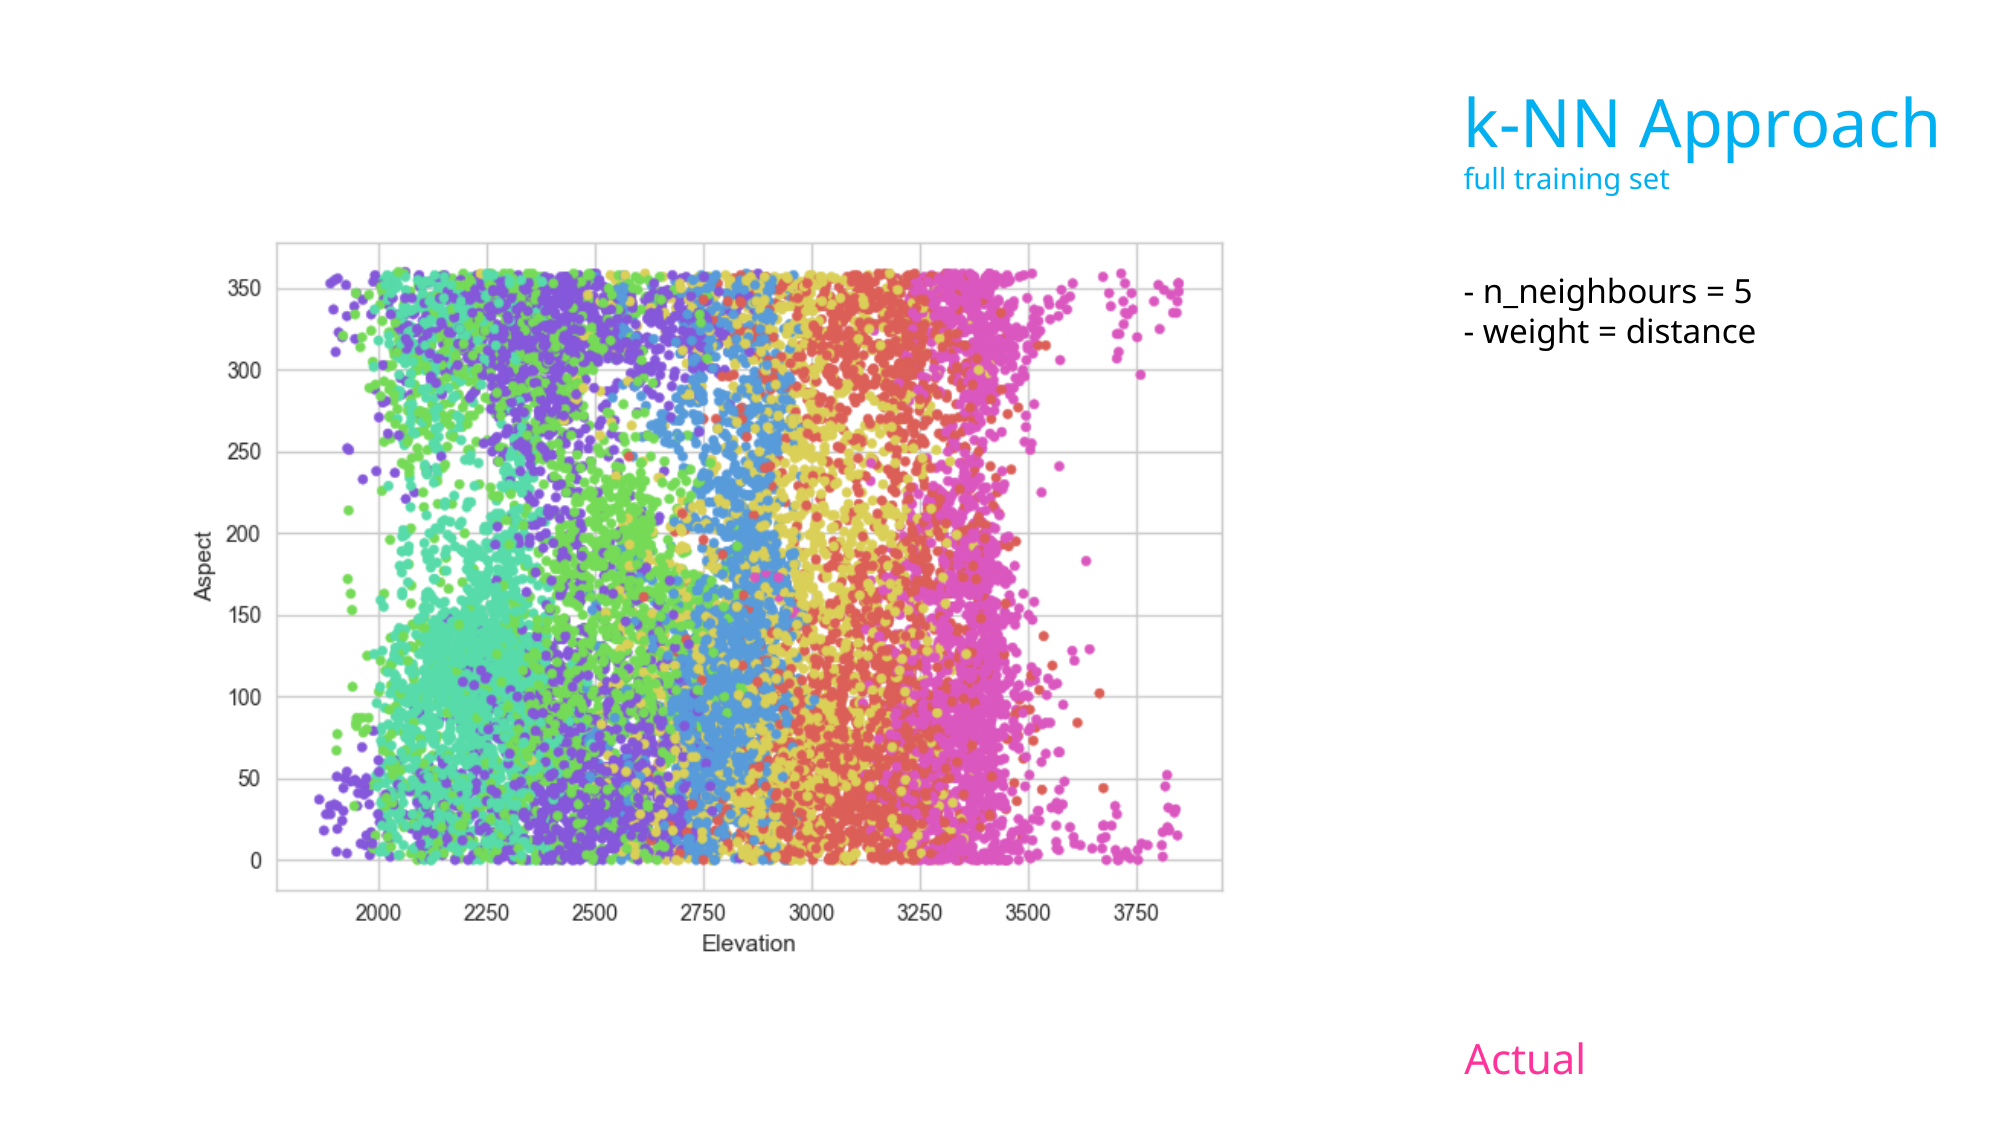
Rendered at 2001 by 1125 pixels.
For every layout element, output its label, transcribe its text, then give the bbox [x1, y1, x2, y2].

text_box k-NN Approach full training set [1448, 72, 1973, 238]
picture [123, 142, 1345, 982]
text_box Actual [1449, 1025, 1974, 1106]
text_box - n_neighbours = 5 - weight = distance [1448, 263, 1972, 444]
